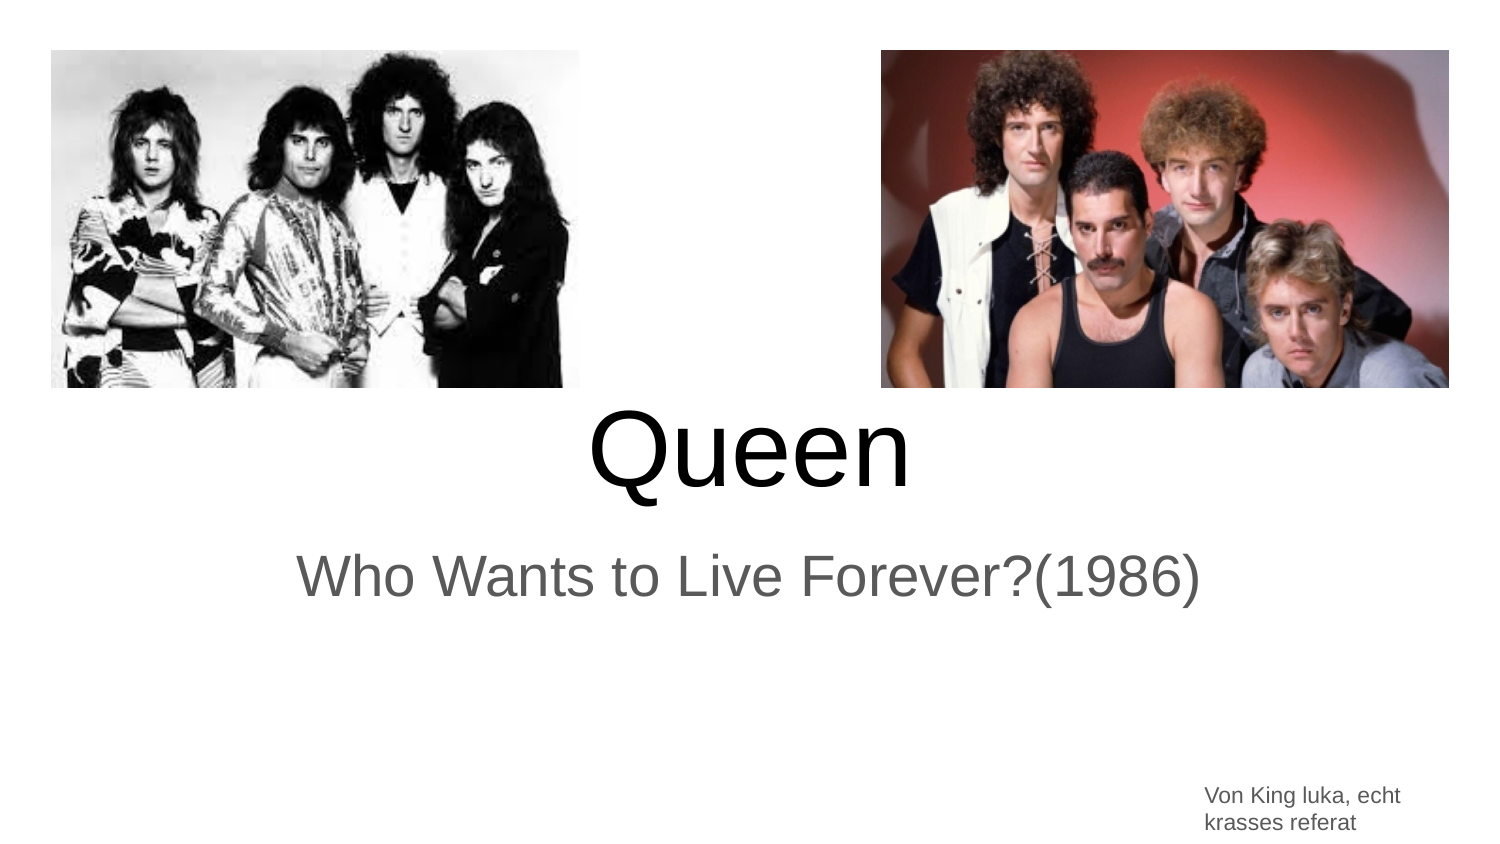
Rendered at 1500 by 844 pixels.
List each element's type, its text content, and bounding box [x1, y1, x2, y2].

text_box Von King luka, echt krasses referat [1189, 765, 1465, 821]
subtitle Who Wants to Live Forever?(1986) [51, 523, 1449, 654]
picture [50, 50, 580, 388]
picture [881, 50, 1450, 388]
title Queen [51, 186, 1449, 523]
